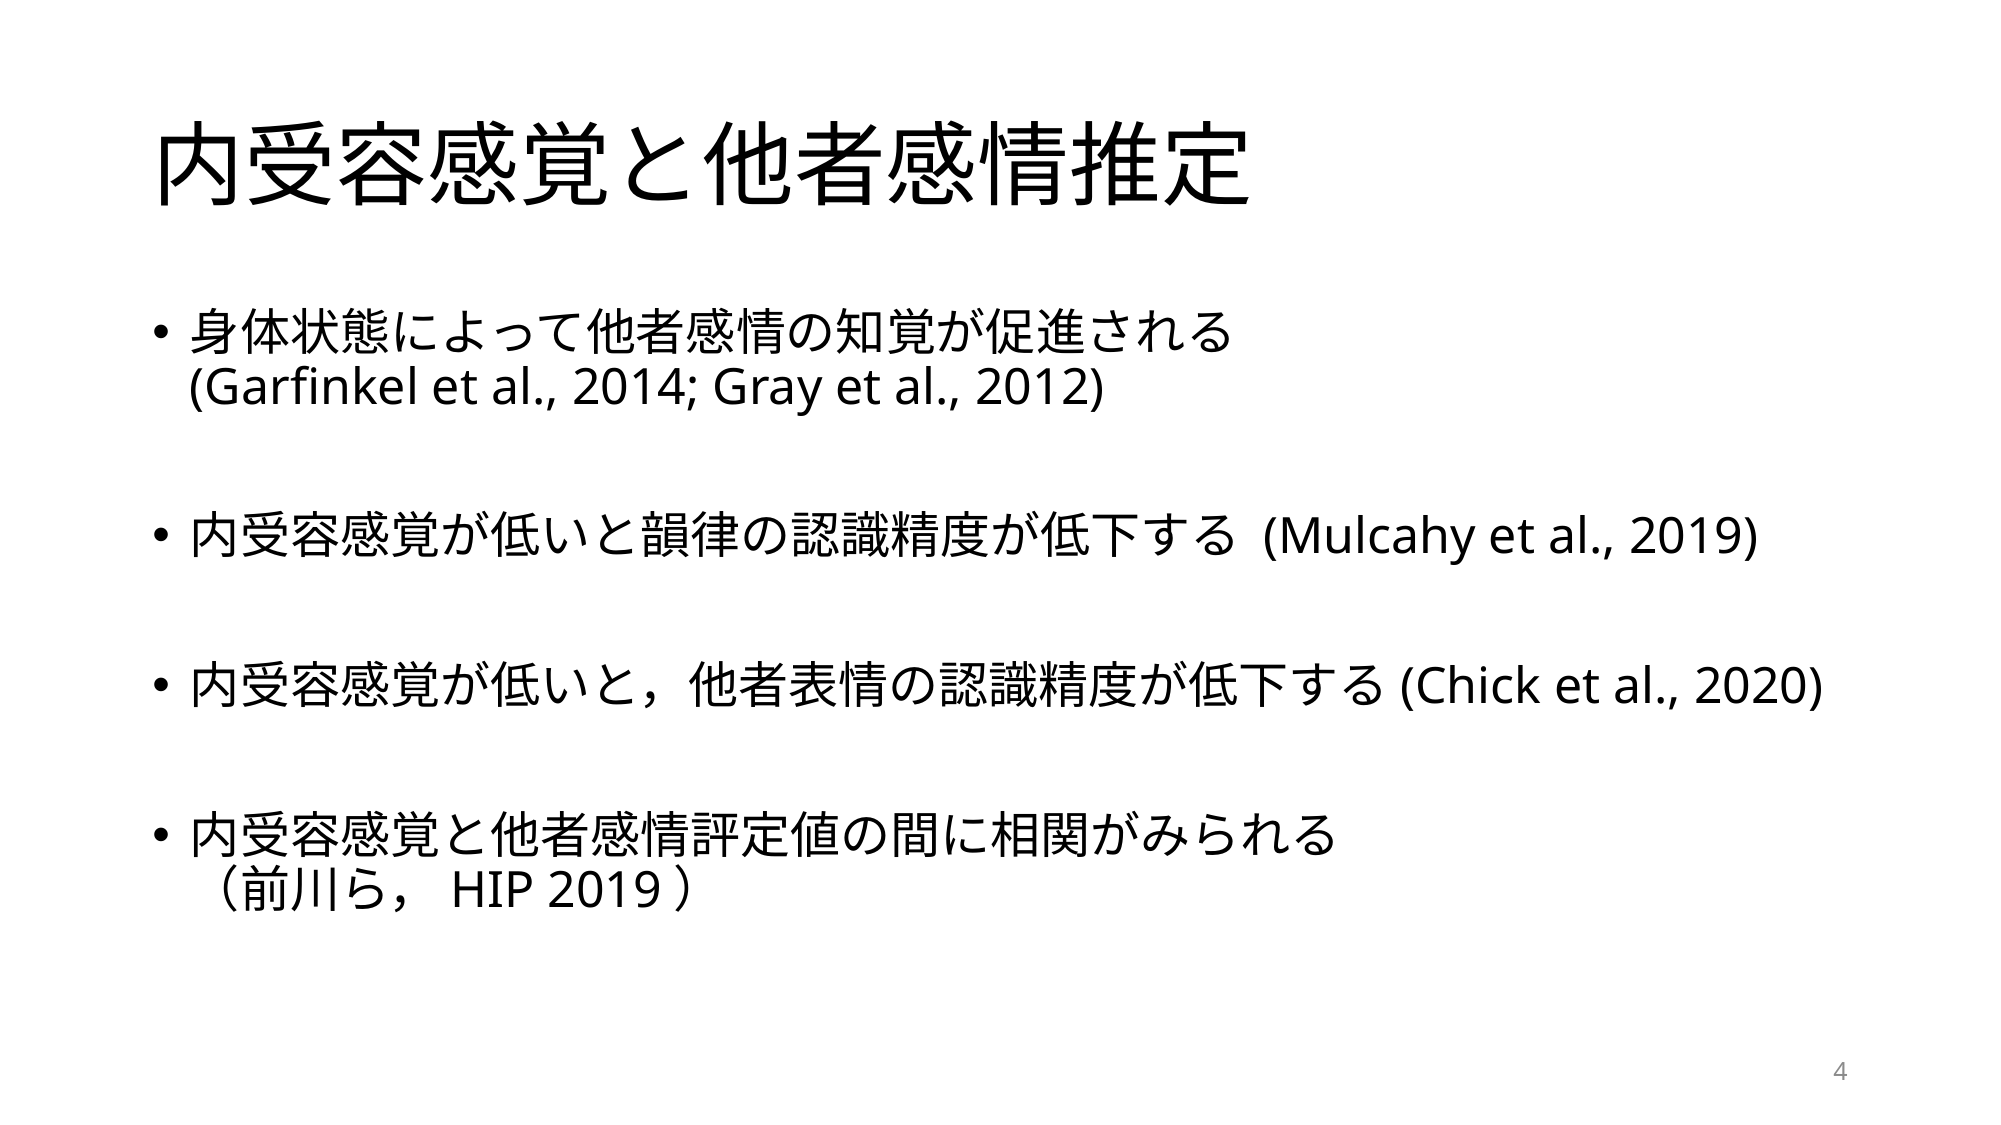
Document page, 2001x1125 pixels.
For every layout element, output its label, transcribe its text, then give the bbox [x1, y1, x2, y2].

list 身体状態によって他者感情の知覚が促進される (Garfinkel et al., 2014; Gray et al., 2012) 内受容感覚が低いと韻律の認識精度が低下する (Mulcahy et al., 2019) 内受容感覚が低いと，他者表情の認識精度が低下する(Chick et al., 2020) 内受容感覚と他者感情評定値の間に相関がみられる （前川ら，HIP 2019） [137, 299, 1863, 1014]
slide_number 4 [1412, 1042, 1863, 1103]
title 内受容感覚と他者感情推定 [137, 59, 1863, 278]
